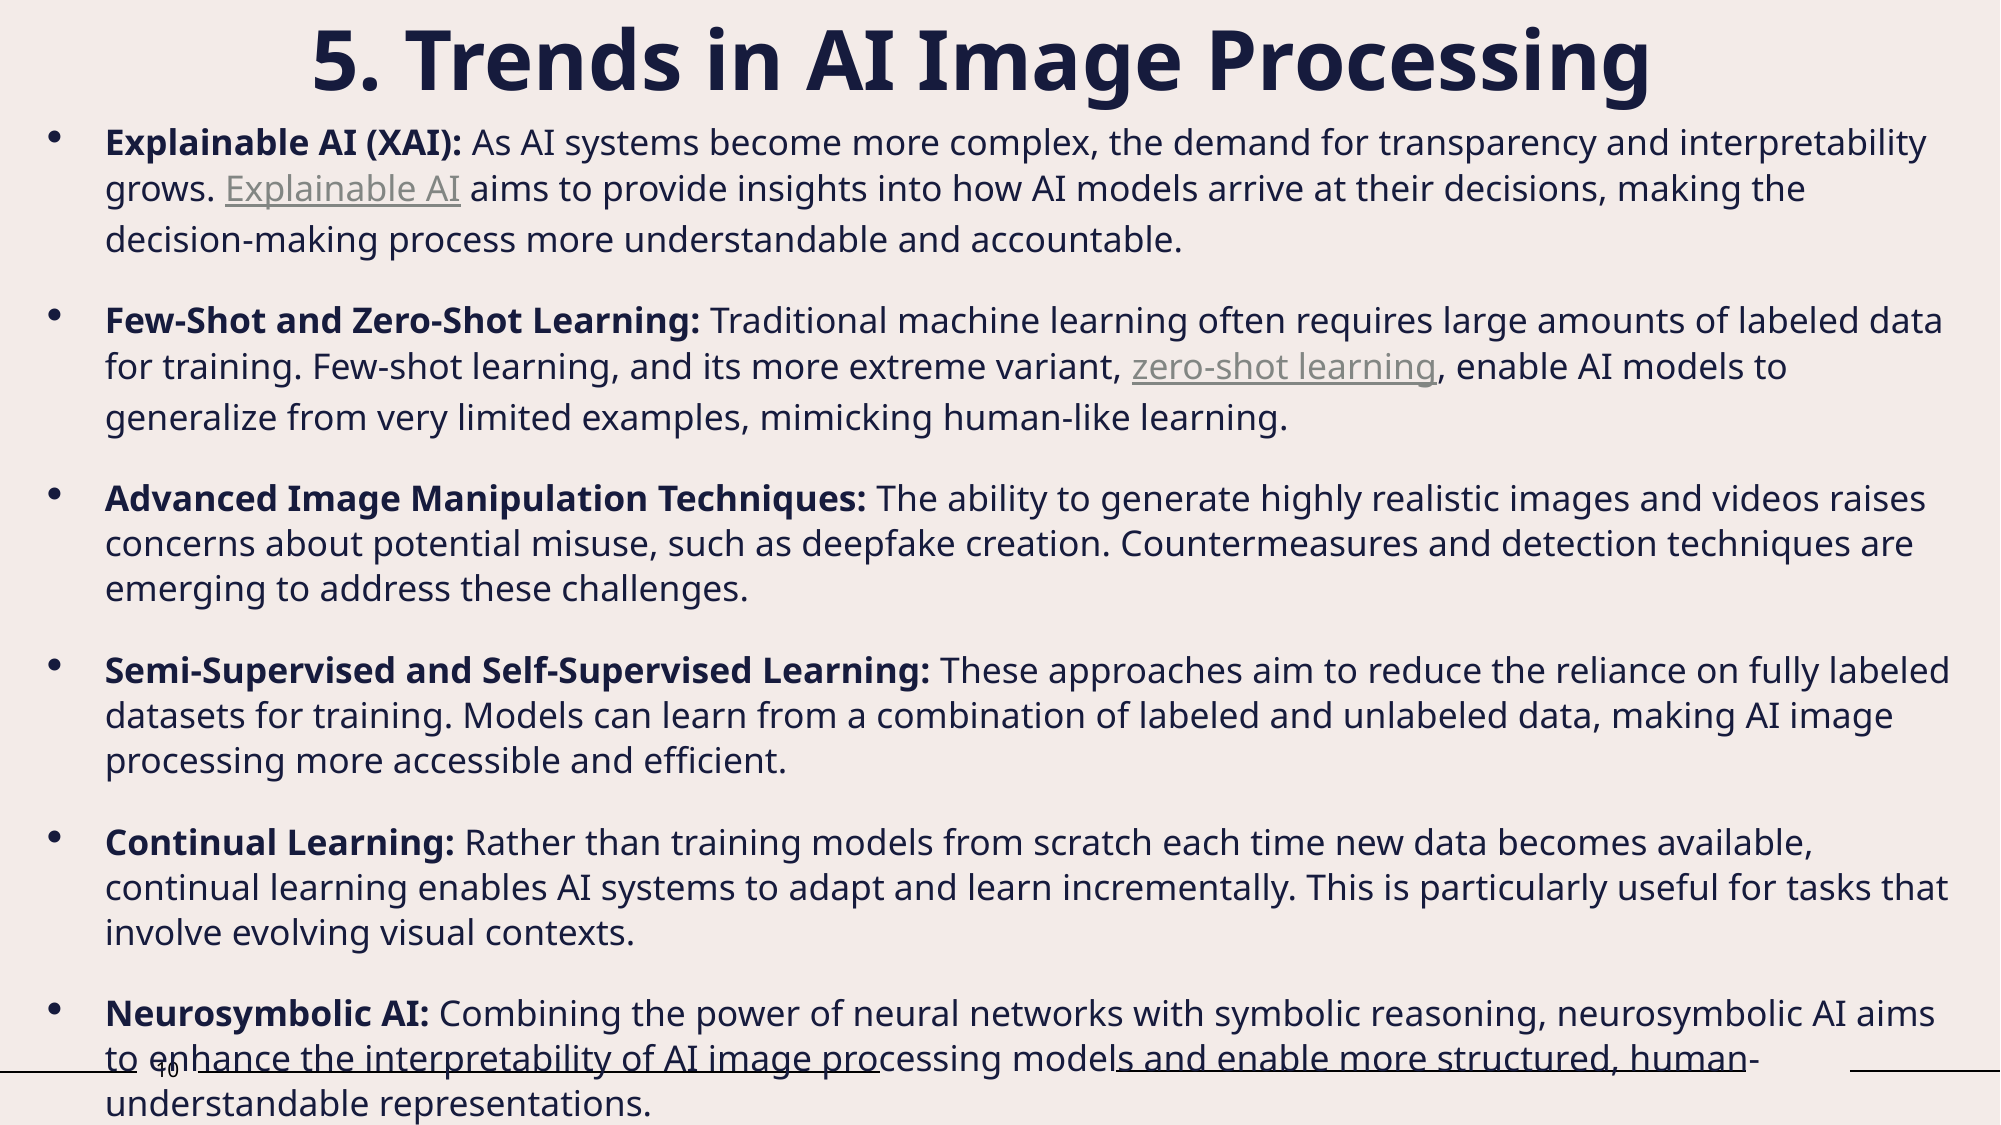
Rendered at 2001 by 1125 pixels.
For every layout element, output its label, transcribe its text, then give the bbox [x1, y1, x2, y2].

title 5. Trends in AI Image Processing [170, 0, 1797, 110]
slide_number 10 [137, 1050, 198, 1091]
list Explainable AI (XAI): As AI systems become more complex, the demand for transparency and interpretability grows. Explainable AI aims to provide insights into how AI models arrive at their decisions, making the decision-making process more understandable and accountable. Few-Shot and Zero-Shot Learning: Traditional machine learning often requires large amounts of labeled data for training. Few-shot learning, and its more extreme variant, zero-shot learning, enable AI models to generalize from very limited examples, mimicking human-like learning. Advanced Image Manipulation Techniques: The ability to generate highly realistic images and videos raises concerns about potential misuse, such as deepfake creation. Countermeasures and detection techniques are emerging to address these challenges. Semi-Supervised and Self-Supervised Learning: These approaches aim to reduce the reliance on fully labeled datasets for training. Models can learn from a combination of labeled and unlabeled data, making AI image processing more accessible and efficient. Continual Learning: Rather than training models from scratch each time new data becomes available, continual learning enables AI systems to adapt and learn incrementally. This is particularly useful for tasks that involve evolving visual contexts. Neurosymbolic AI: Combining the power of neural networks with symbolic reasoning, neurosymbolic AI aims to enhance the interpretability of AI image processing models and enable more structured, human-understandable representations. Meta-Learning: Meta-learning involves training AI models to quickly adapt to new tasks with minimal data. This could lead to more efficient and adaptable image-processing solutions. [33, 110, 1967, 1015]
